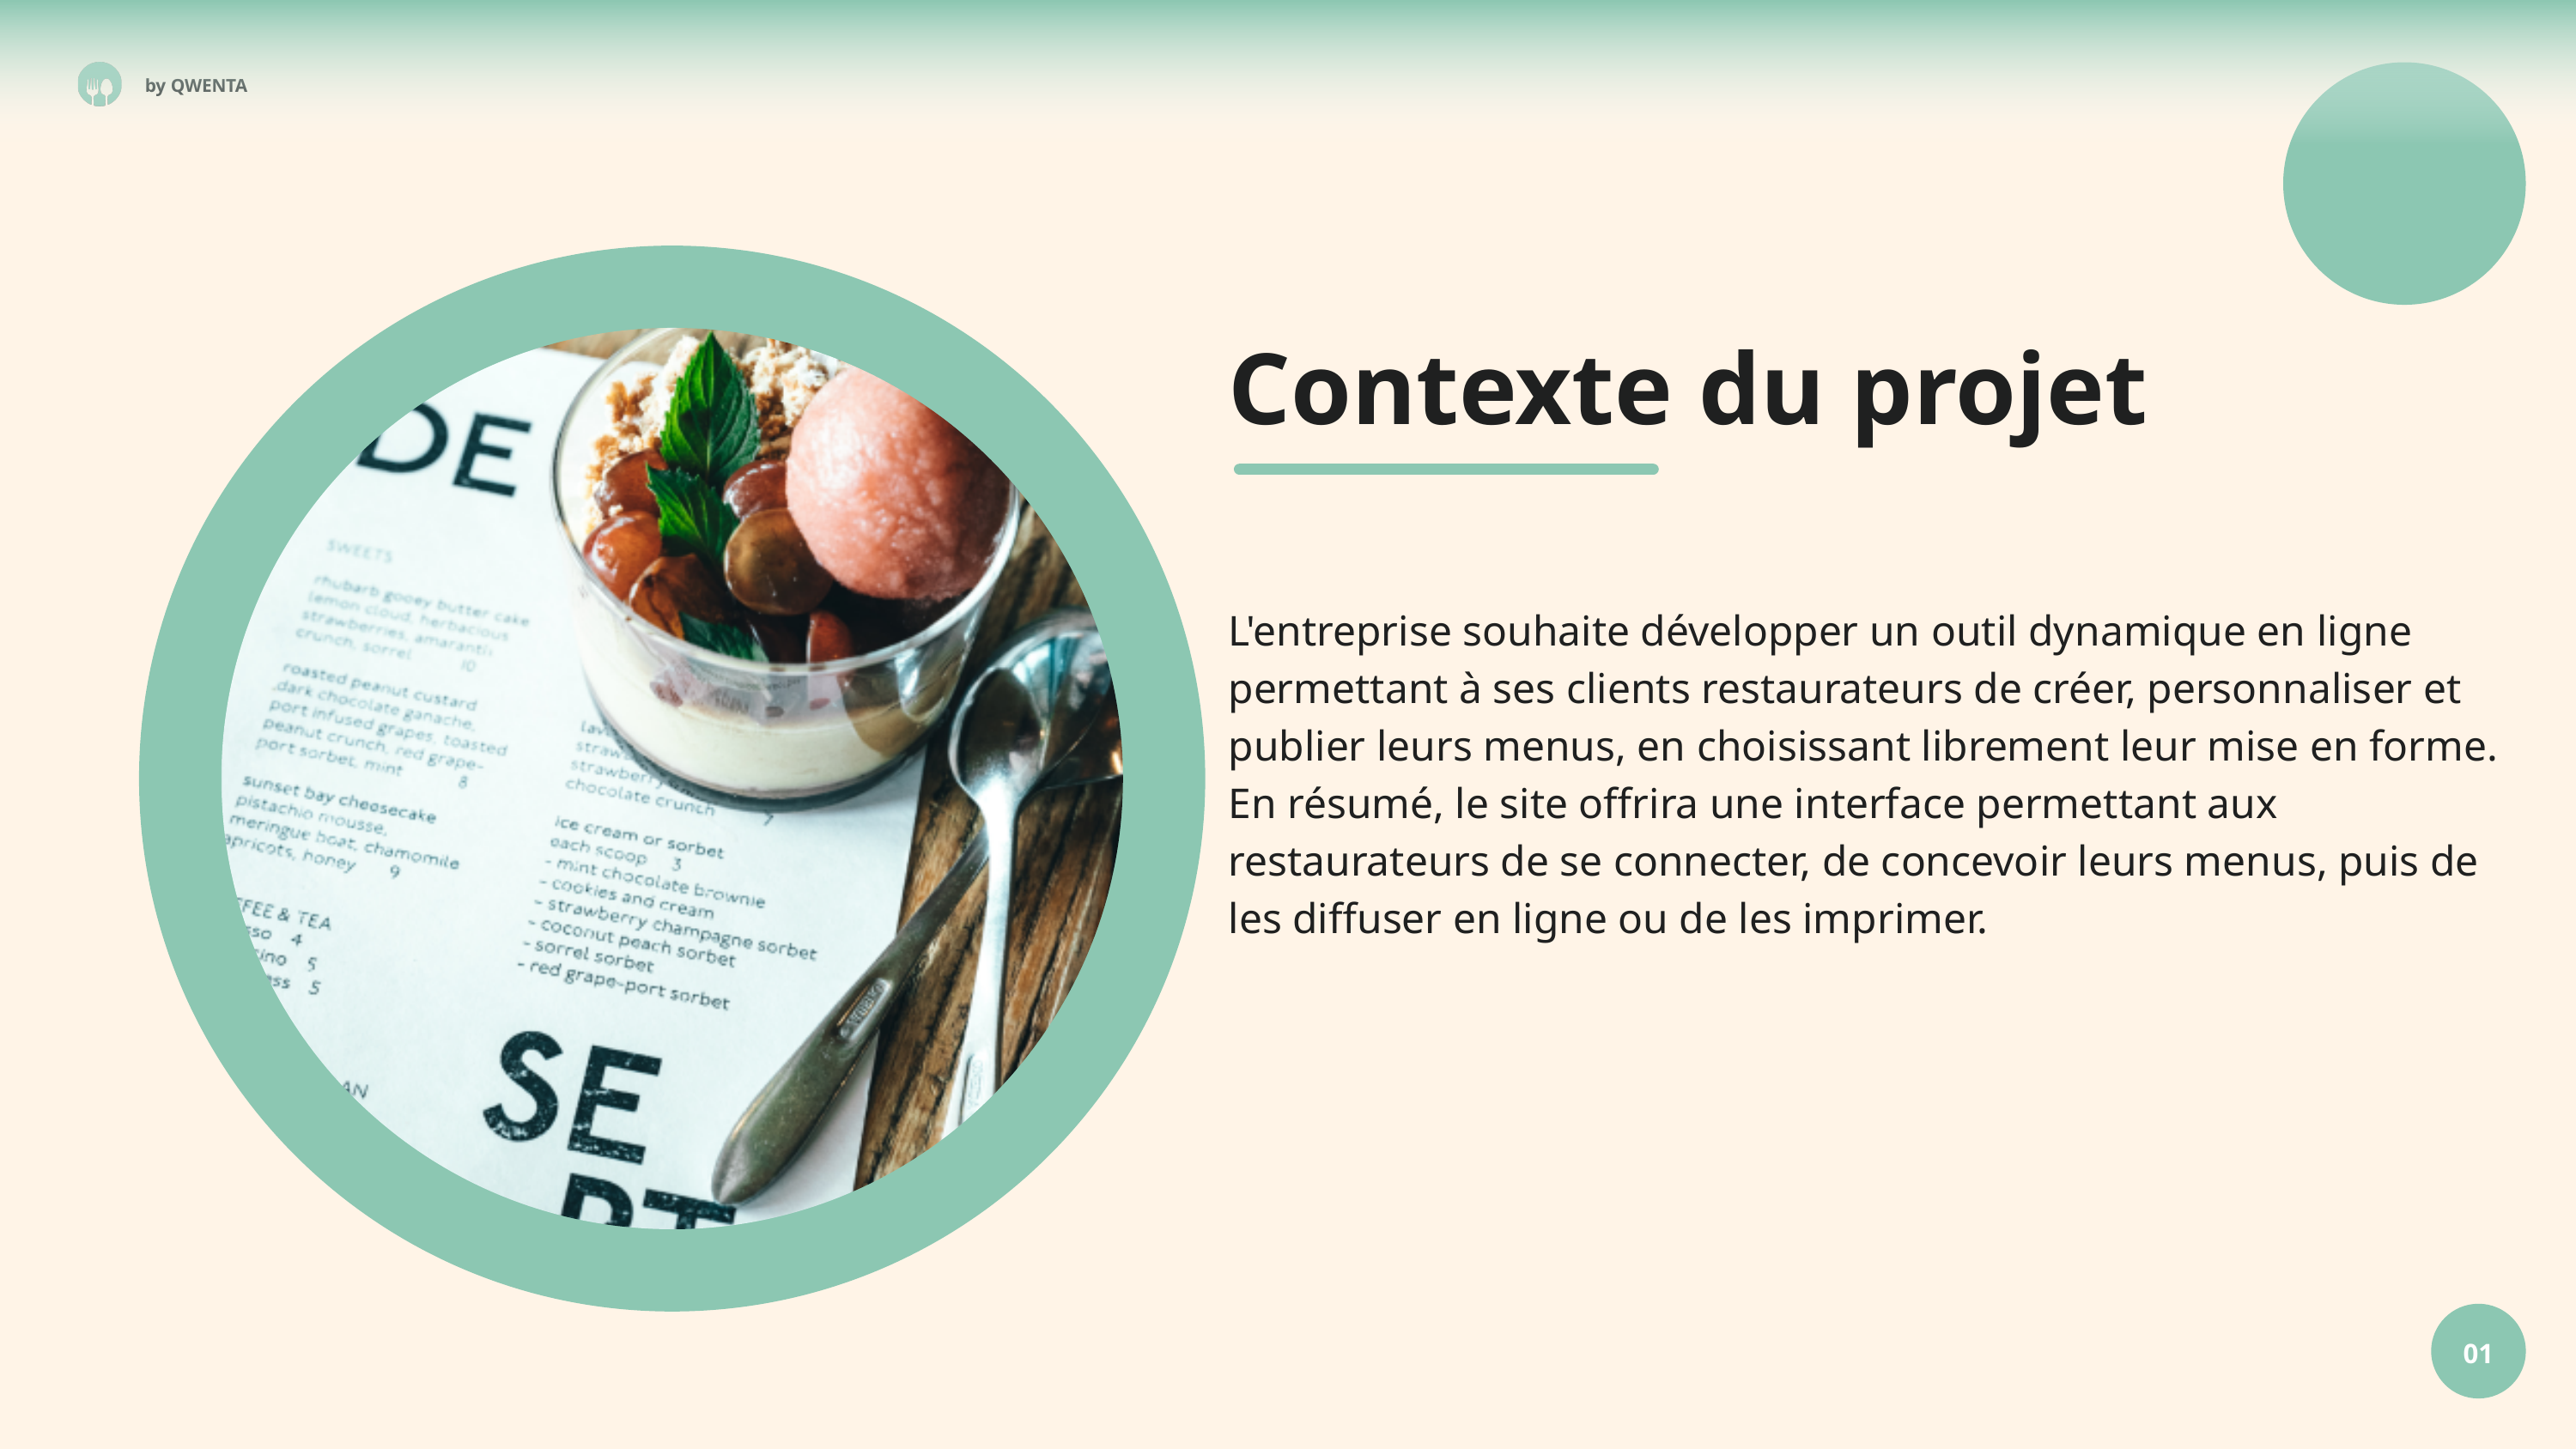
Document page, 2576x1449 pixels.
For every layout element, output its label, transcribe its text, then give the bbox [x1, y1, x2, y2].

text_box Contexte du projet [1228, 306, 2319, 445]
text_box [138, 245, 1206, 1313]
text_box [0, 0, 2576, 145]
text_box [1233, 463, 1660, 476]
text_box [221, 327, 1123, 1230]
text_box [2431, 1303, 2526, 1399]
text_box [2282, 154, 2526, 306]
text_box L'entreprise souhaite développer un outil dynamique en ligne permettant à ses clients restaurateurs de créer, personnaliser et publier leurs menus, en choisissant librement leur mise en forme. En résumé, le site offrira une interface permettant aux restaurateurs de se connecter, de concevoir leurs menus, puis de les diffuser en ligne ou de les imprimer. [1228, 596, 2526, 943]
